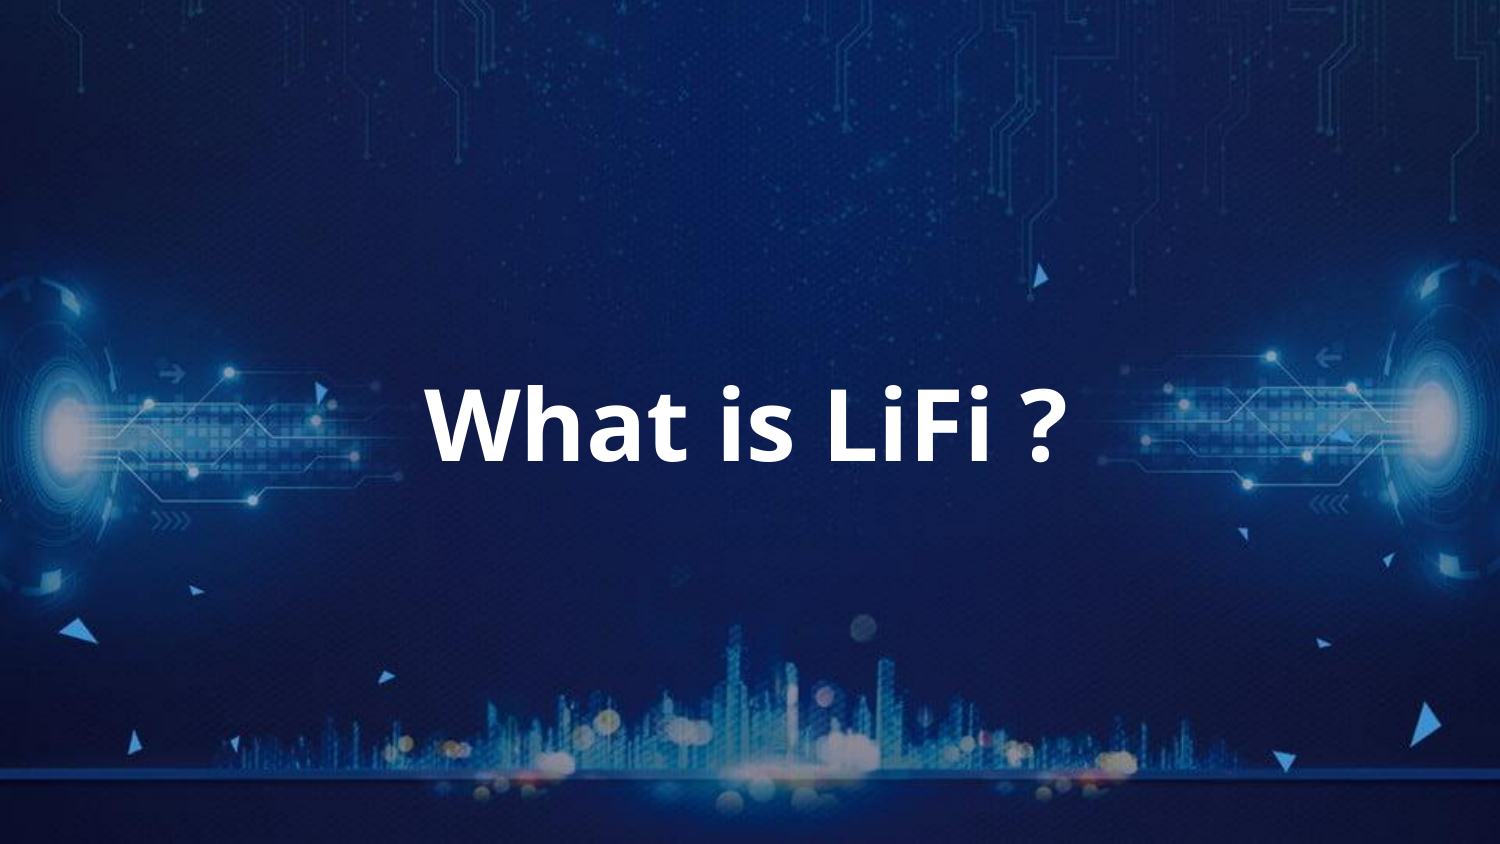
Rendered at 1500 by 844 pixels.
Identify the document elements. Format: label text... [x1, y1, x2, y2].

picture [0, 0, 1500, 844]
text_box What is LiFi ? [409, 346, 1091, 497]
